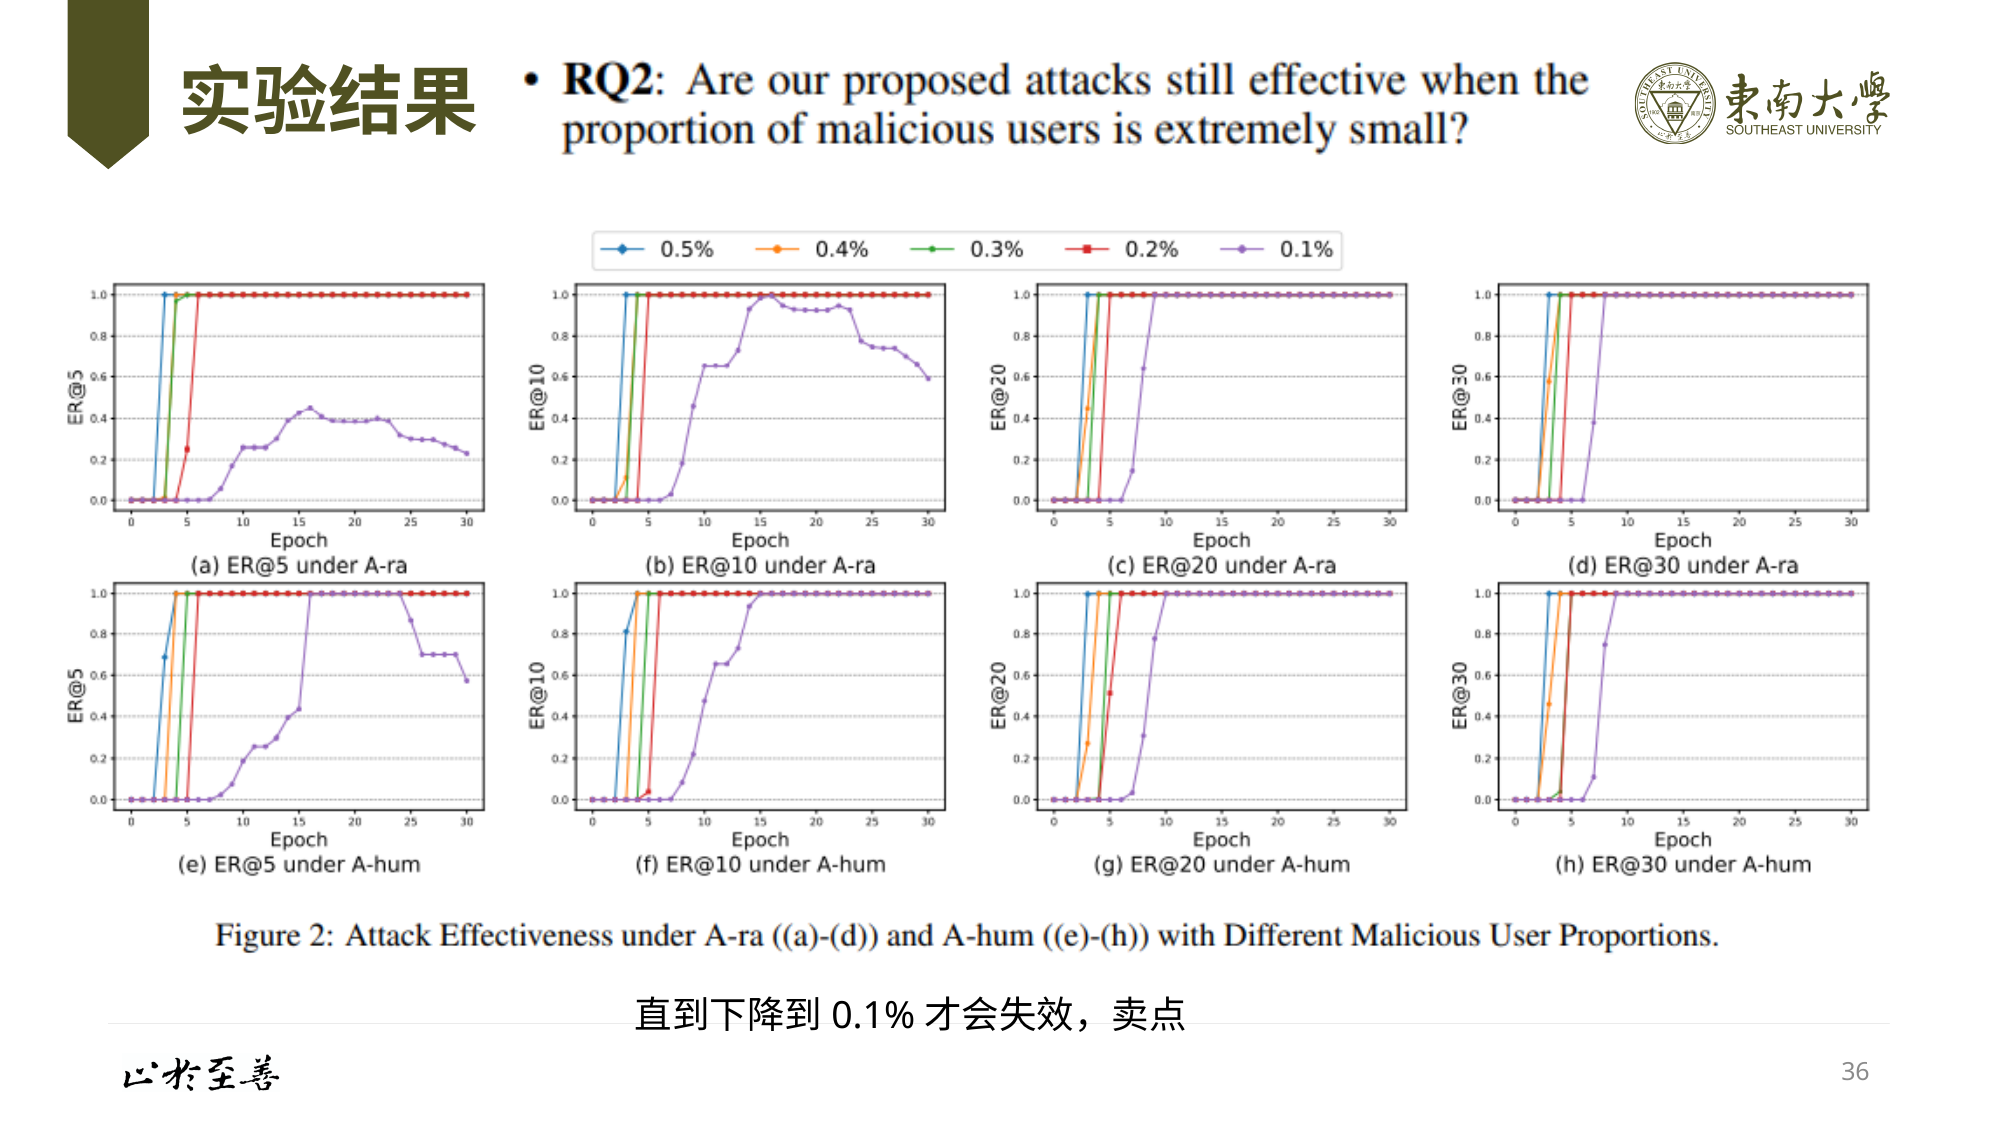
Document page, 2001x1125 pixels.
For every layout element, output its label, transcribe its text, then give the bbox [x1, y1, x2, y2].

picture [122, 1053, 280, 1092]
title 实验结果 [178, 39, 1519, 169]
picture [481, 39, 1613, 164]
slide_number 36 [1434, 1042, 1885, 1103]
text_box 直到下降到0.1%才会失效，卖点 [619, 983, 1202, 1043]
picture [40, 203, 1926, 974]
